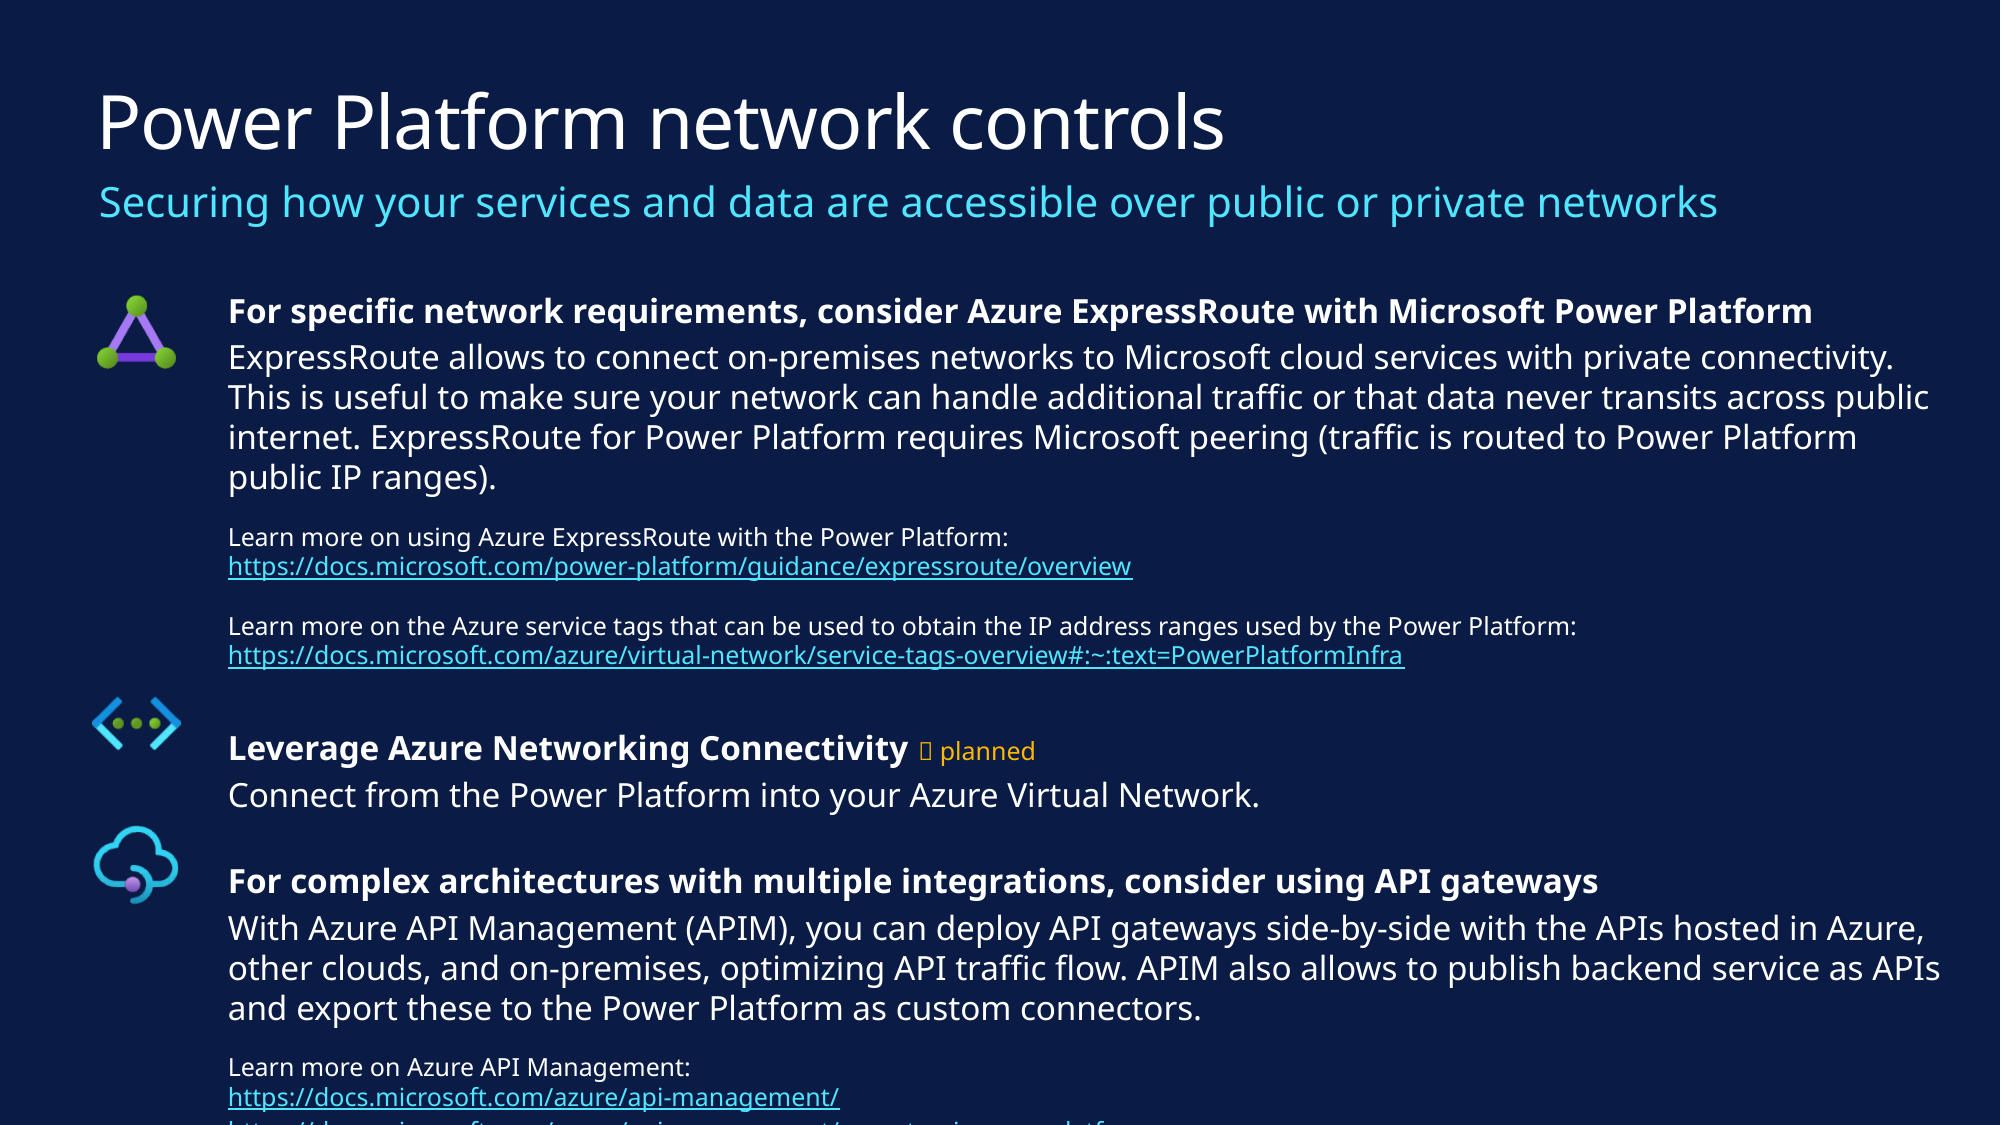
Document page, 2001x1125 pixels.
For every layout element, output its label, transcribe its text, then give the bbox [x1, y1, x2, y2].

picture [96, 292, 176, 372]
picture [91, 820, 181, 910]
title Power Platform network controls [96, 75, 1904, 166]
picture [91, 678, 181, 768]
text_box Securing how your services and data are accessible over public or private networks [84, 168, 1892, 219]
text_box For specific network requirements, consider Azure ExpressRoute with Microsoft Power Platform ExpressRoute allows to connect on-premises networks to Microsoft cloud services with private connectivity. This is useful to make sure your network can handle additional traffic or that data never transits across public internet. ExpressRoute for Power Platform requires Microsoft peering (traffic is routed to Power Platform public IP ranges). Learn more on using Azure ExpressRoute with the Power Platform: https://docs.microsoft.com/power-platform/guidance/expressroute/overview Learn more on the Azure service tags that can be used to obtain the IP address ranges used by the Power Platform: https://docs.microsoft.com/azure/virtual-network/service-tags-overview#:~:text=PowerPlatformInfra Leverage Azure Networking Connectivity 💡 planned Connect from the Power Platform into your Azure Virtual Network. For complex architectures with multiple integrations, consider using API gateways With Azure API Management (APIM), you can deploy API gateways side-by-side with the APIs hosted in Azure, other clouds, and on-premises, optimizing API traffic flow. APIM also allows to publish backend service as APIs and export these to the Power Platform as custom connectors. Learn more on Azure API Management: https://docs.microsoft.com/azure/api-management/ https://docs.microsoft.com/azure/api-management/export-api-power-platform [228, 289, 1952, 1125]
